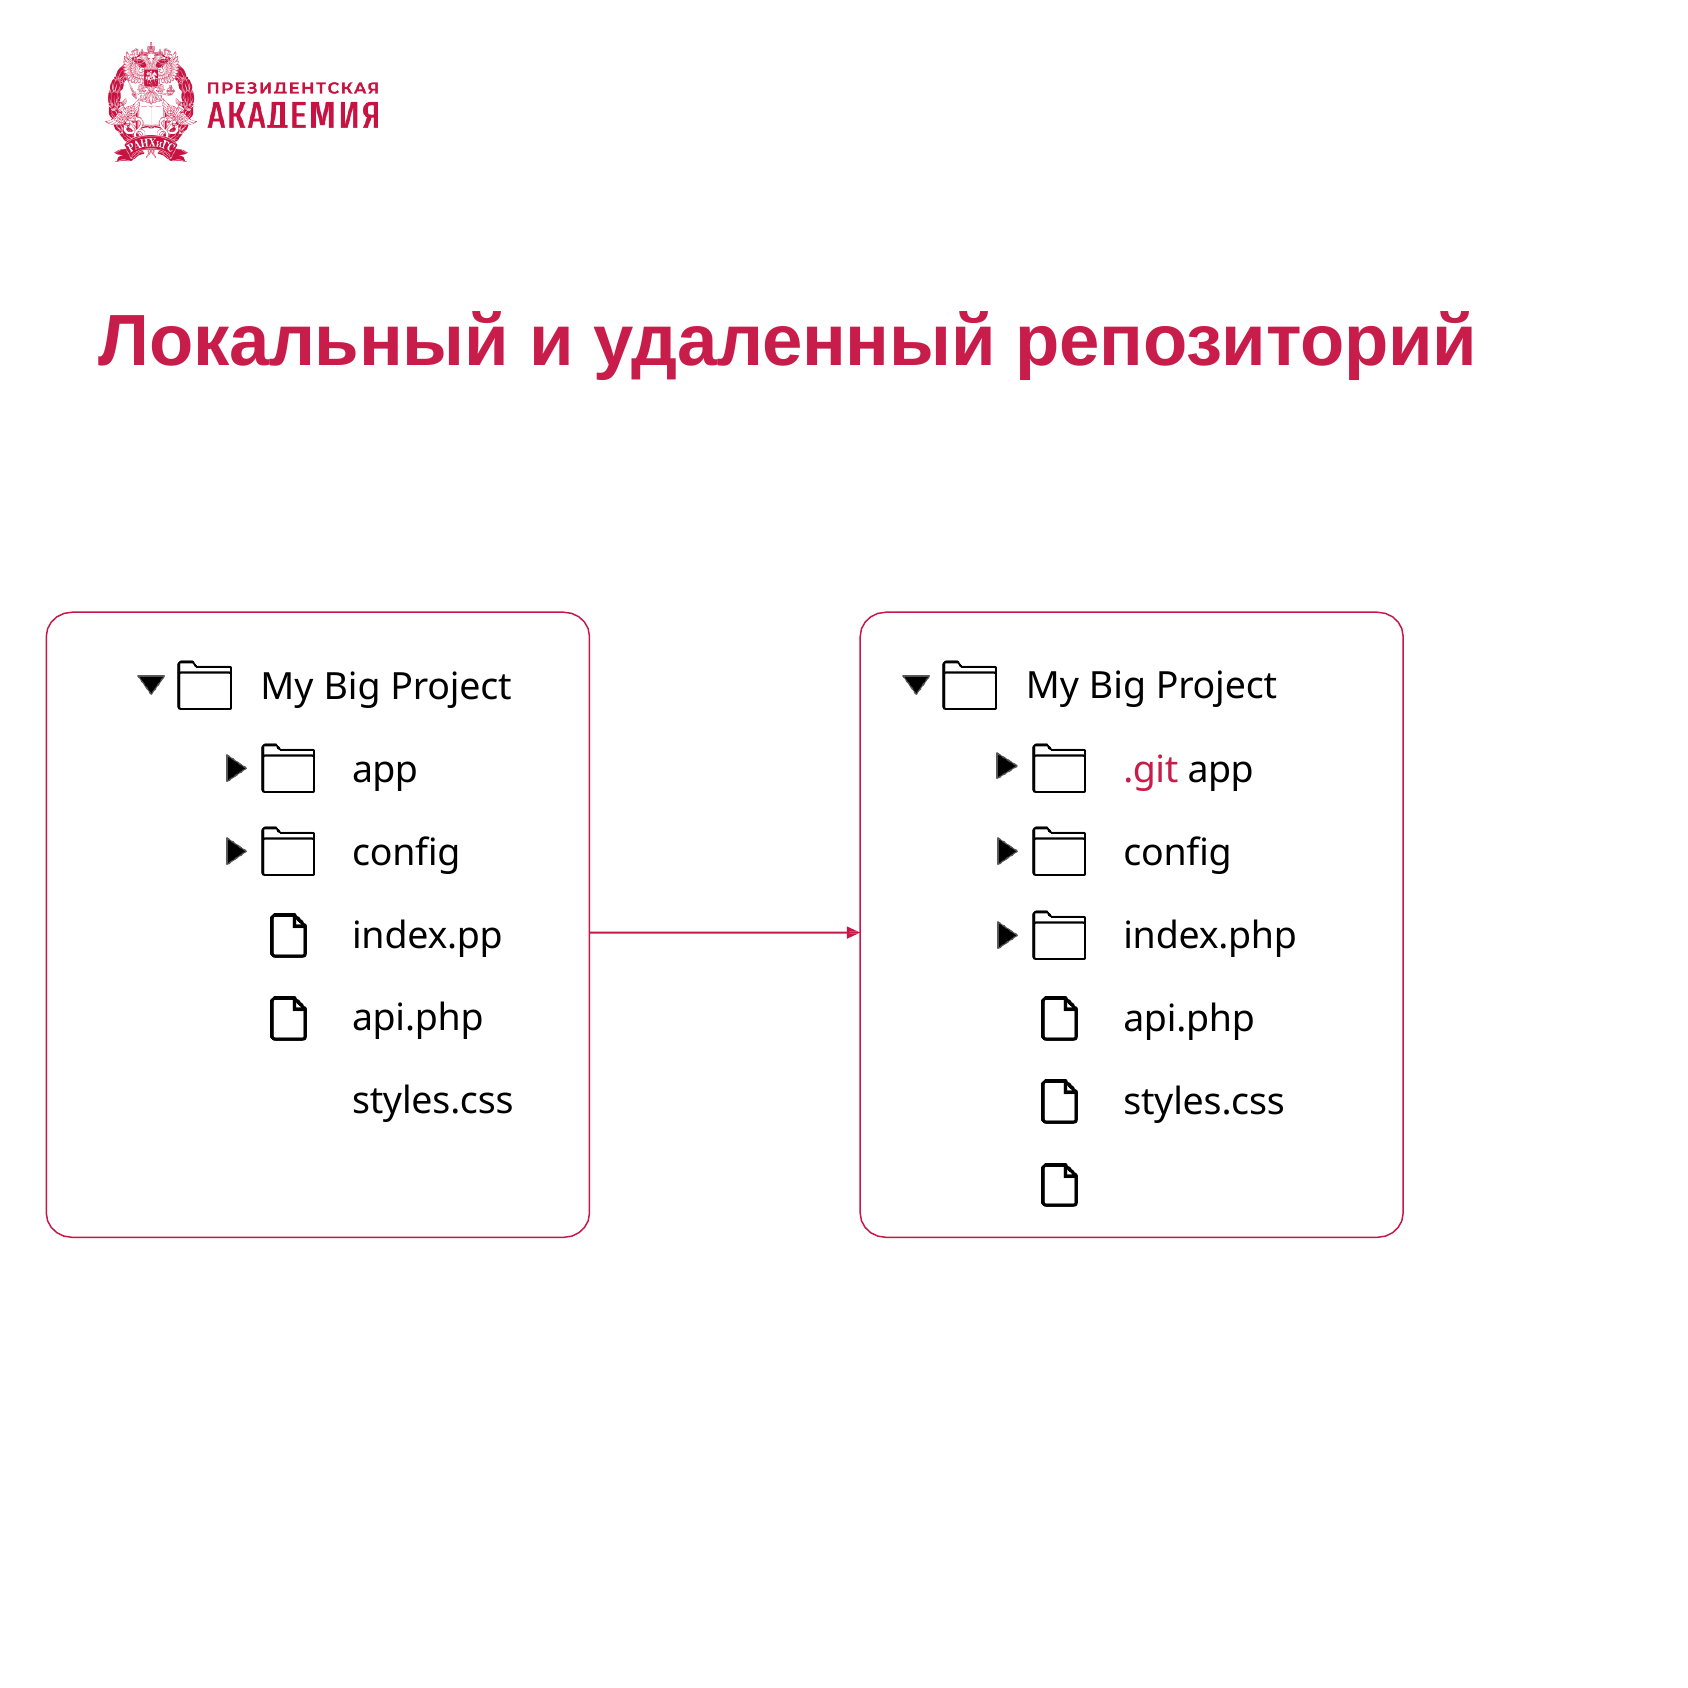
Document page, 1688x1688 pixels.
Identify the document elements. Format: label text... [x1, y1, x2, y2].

picture [105, 42, 378, 162]
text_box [46, 611, 1404, 1238]
title Локальный и удаленный репозиторий [96, 279, 1613, 432]
